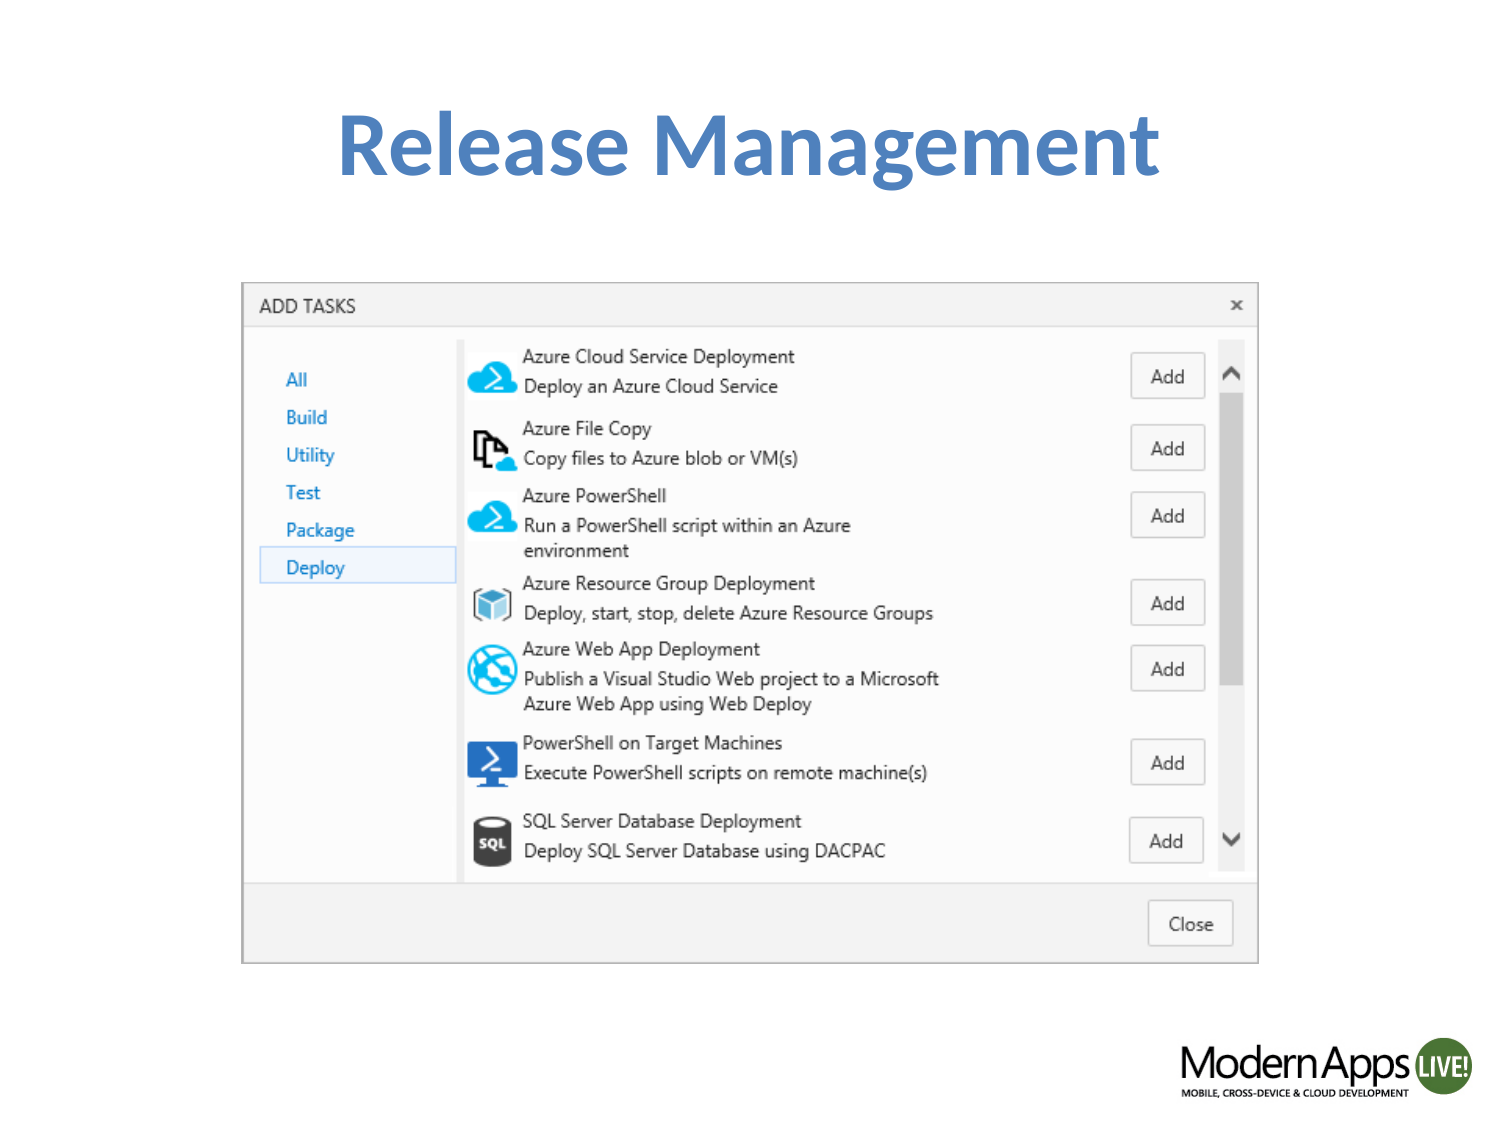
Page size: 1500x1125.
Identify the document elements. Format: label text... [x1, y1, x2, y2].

picture [0, 0, 1500, 1125]
title Release Management [75, 45, 1425, 233]
